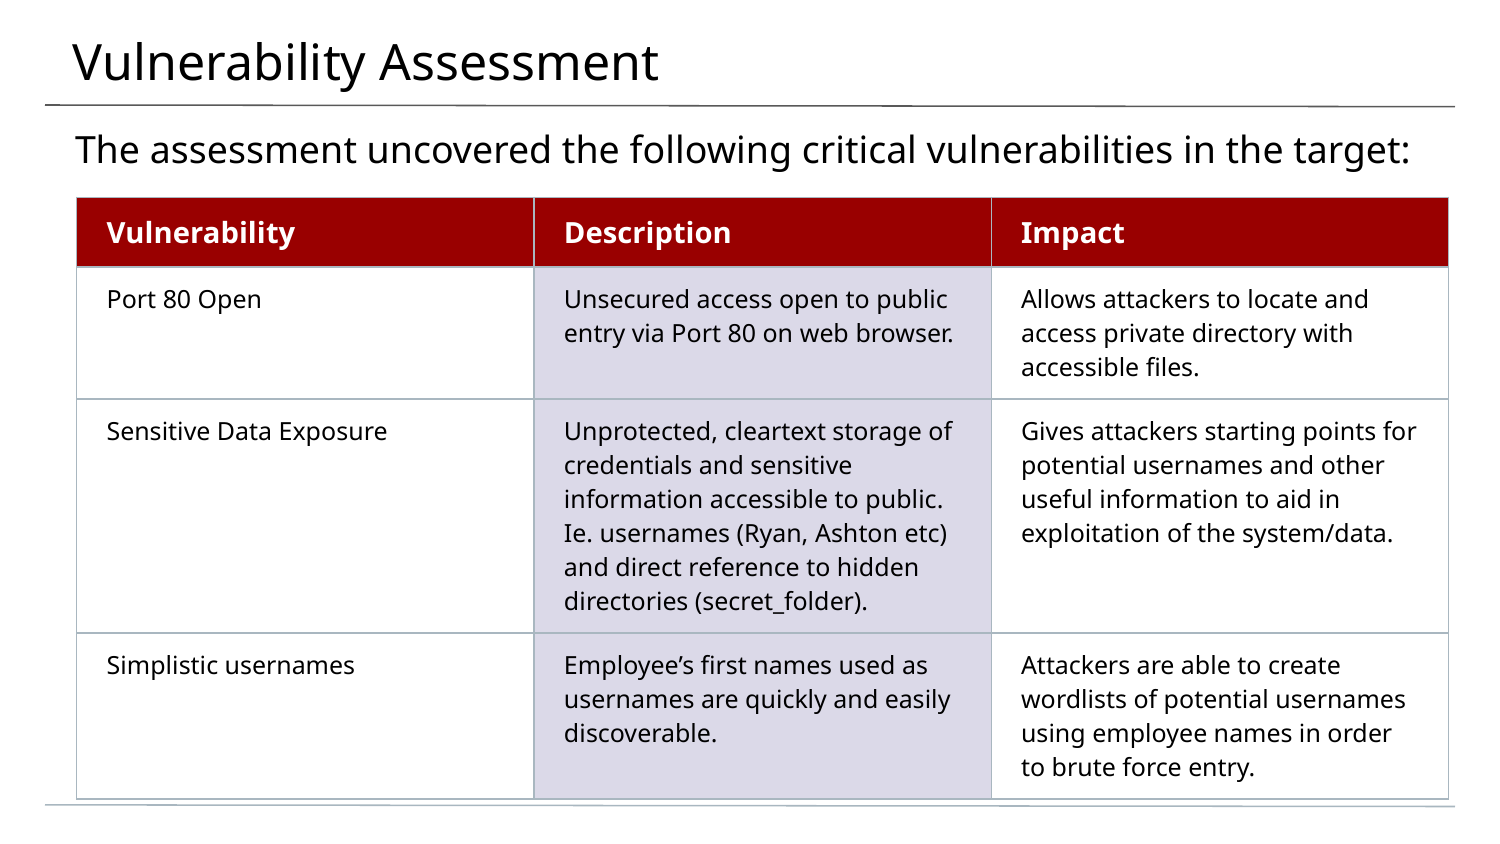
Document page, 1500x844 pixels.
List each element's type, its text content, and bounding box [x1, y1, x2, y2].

table_header Impact [992, 198, 1448, 266]
table_cell Gives attackers starting points for potential usernames and other useful information to aid in exploitation of the system/data. [992, 400, 1448, 632]
table_cell Port 80 Open [77, 268, 533, 398]
table_header Description [535, 198, 991, 266]
subtitle The assessment uncovered the following critical vulnerabilities in the target: [0, 110, 1500, 171]
table_cell Unsecured access open to public entry via Port 80 on web browser. [535, 268, 991, 398]
table_cell Sensitive Data Exposure [77, 400, 533, 632]
table_cell Employee’s first names used as usernames are quickly and easily discoverable. [535, 634, 991, 798]
table_cell Simplistic usernames [77, 634, 533, 798]
title Vulnerability Assessment [0, 0, 1500, 88]
table_cell Unprotected, cleartext storage of credentials and sensitive information accessible to public. Ie. usernames (Ryan, Ashton etc) and direct reference to hidden directories (secret_folder). [535, 400, 991, 632]
table_cell Attackers are able to create wordlists of potential usernames using employee names in order to brute force entry. [992, 634, 1448, 798]
table_header Vulnerability [77, 198, 533, 266]
table_cell Allows attackers to locate and access private directory with accessible files. [992, 268, 1448, 398]
